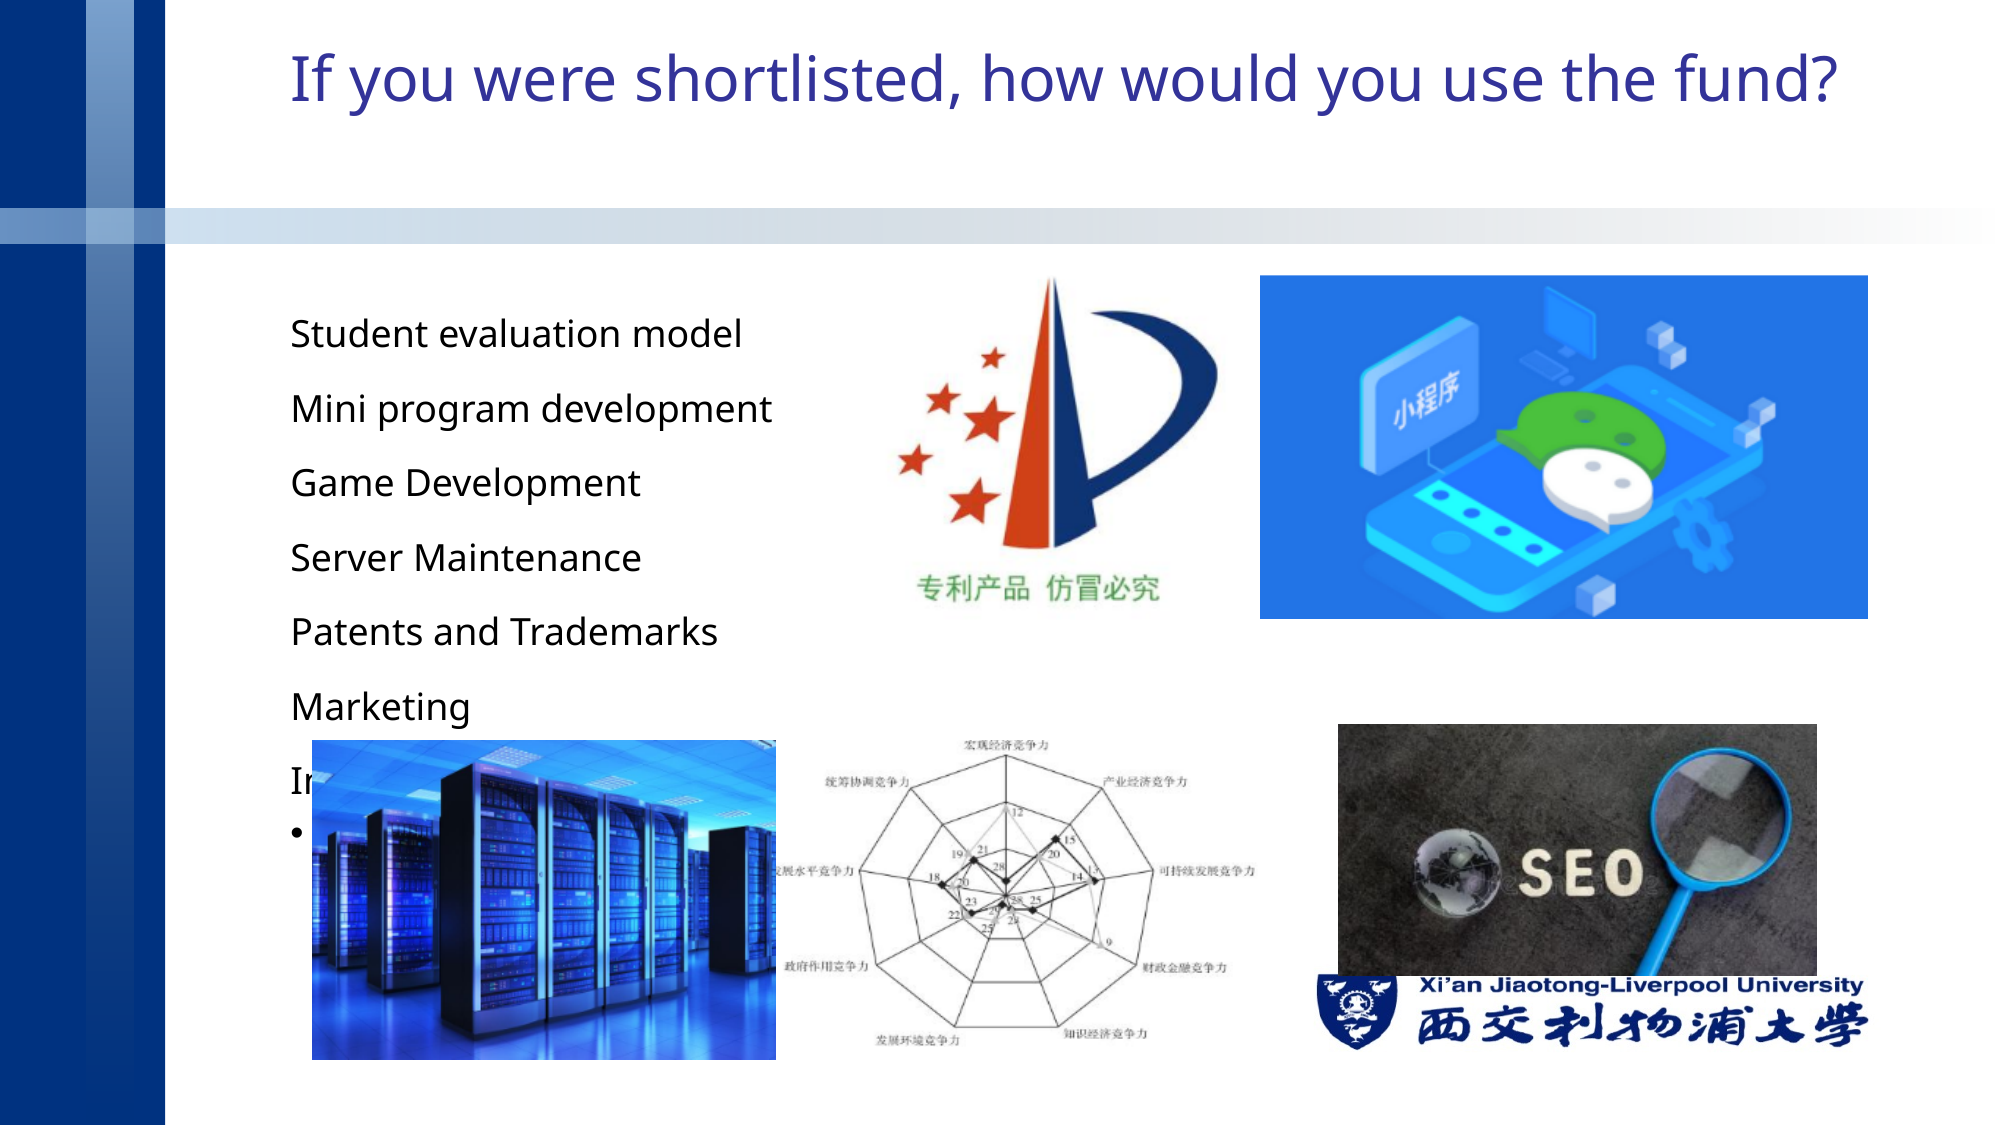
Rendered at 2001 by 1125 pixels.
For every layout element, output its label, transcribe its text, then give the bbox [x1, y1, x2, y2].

title If you were shortlisted, how would you use the fund? [275, 46, 1897, 197]
picture [832, 274, 1868, 623]
picture [311, 740, 1274, 1060]
list Student evaluation model Mini program development Game Development Server Maintenance Patents and Trademarks Marketing Incubator Renting Maintenance Salary [275, 302, 1882, 929]
picture [1299, 724, 1881, 1058]
